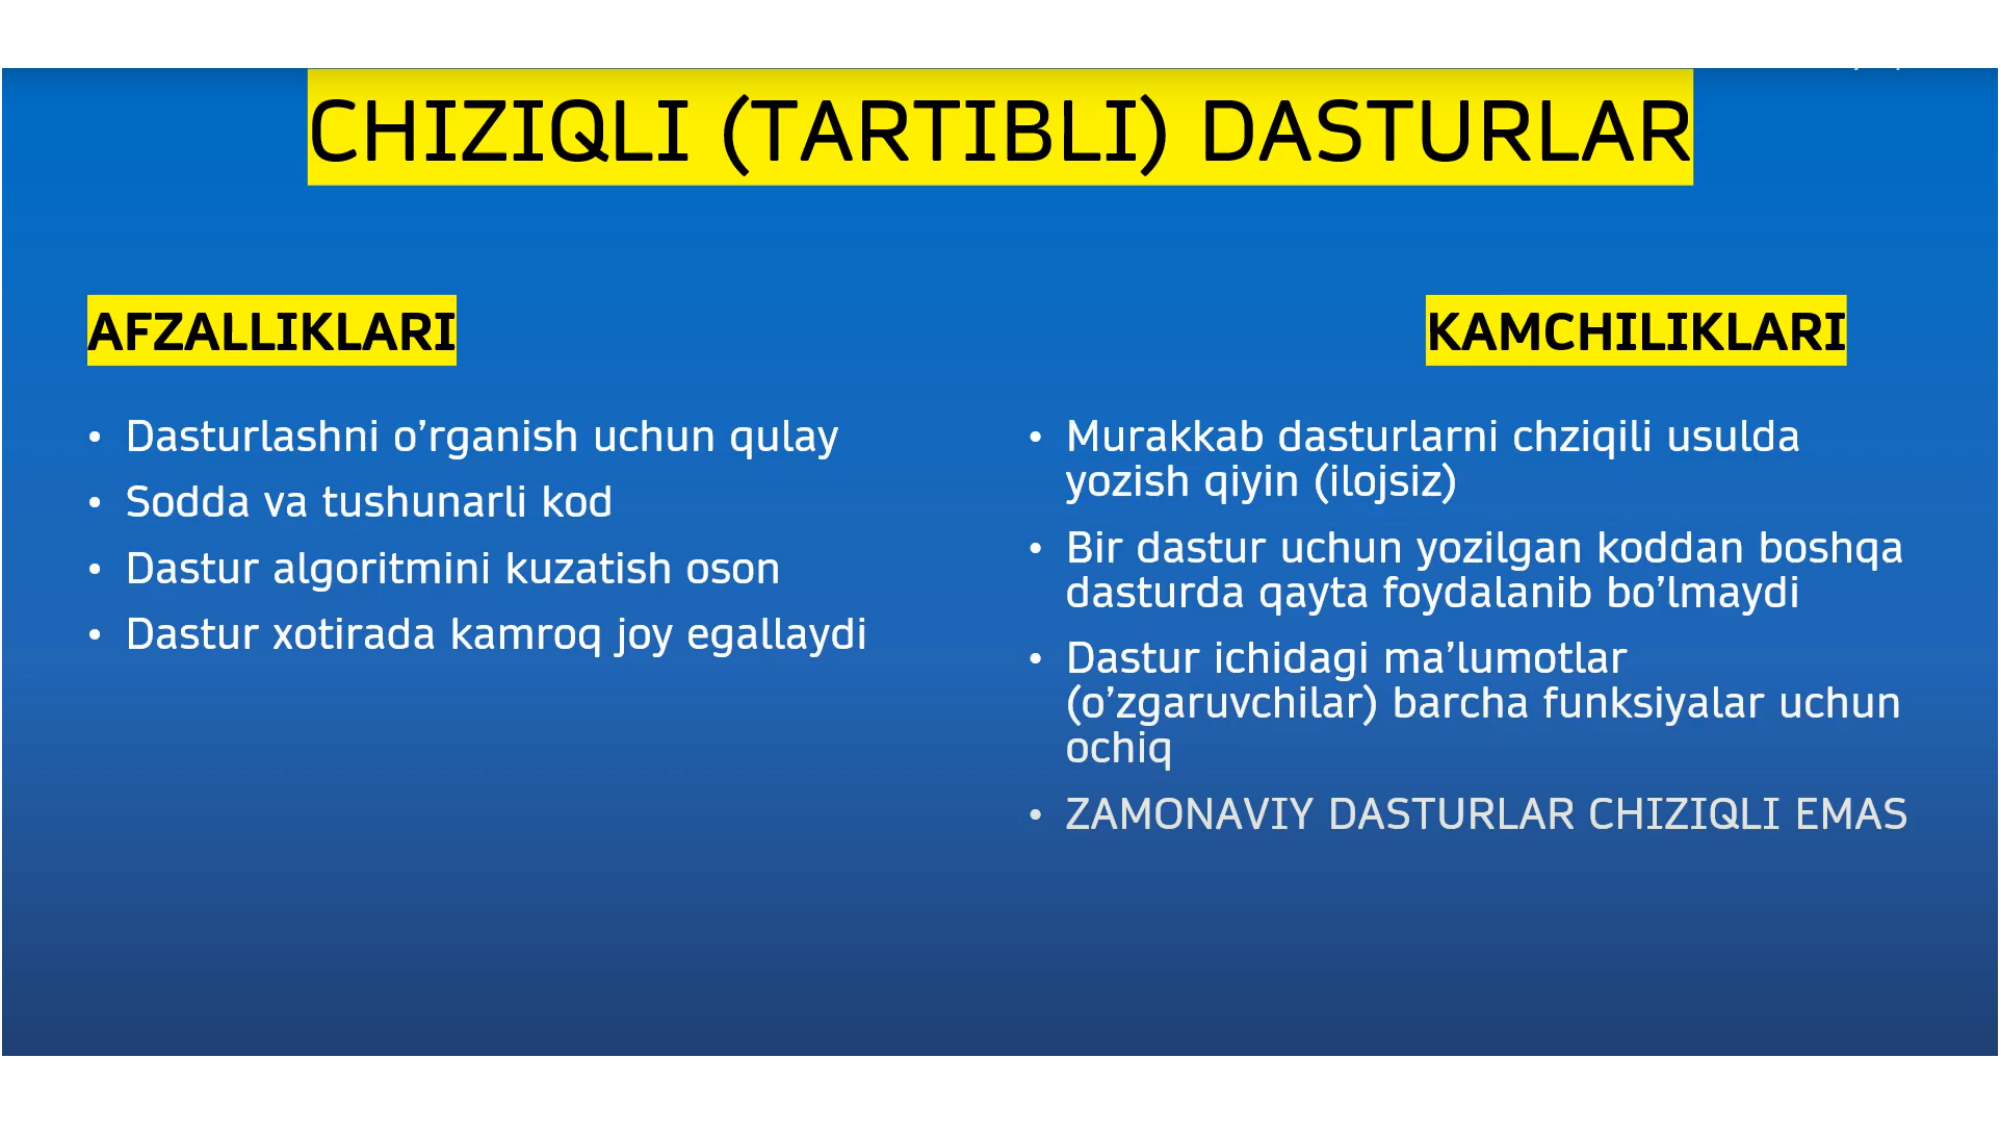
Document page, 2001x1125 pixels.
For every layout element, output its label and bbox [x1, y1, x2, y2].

picture [0, 66, 2000, 1059]
